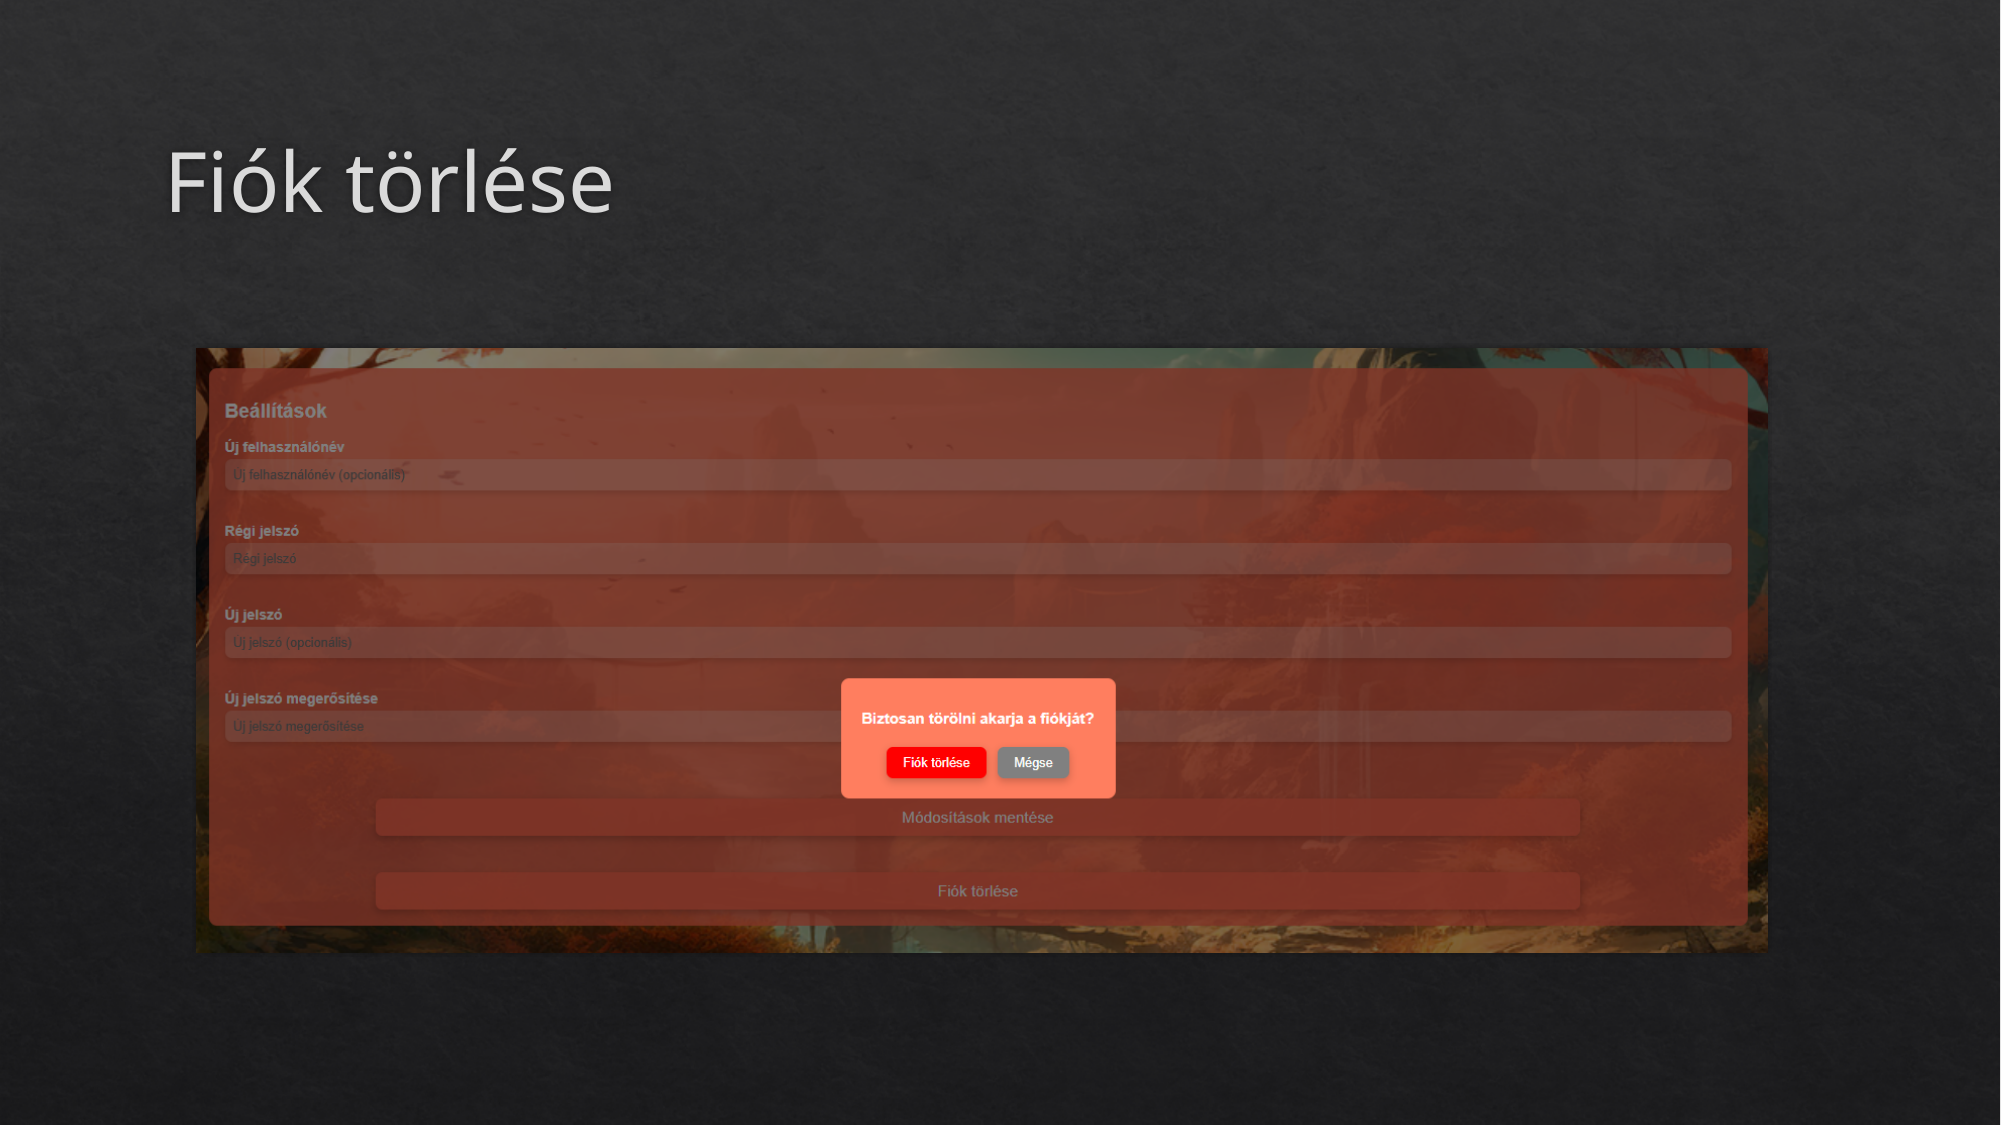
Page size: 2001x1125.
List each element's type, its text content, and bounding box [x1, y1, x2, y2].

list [196, 347, 1768, 953]
title Fiók törlése [149, 99, 1849, 260]
